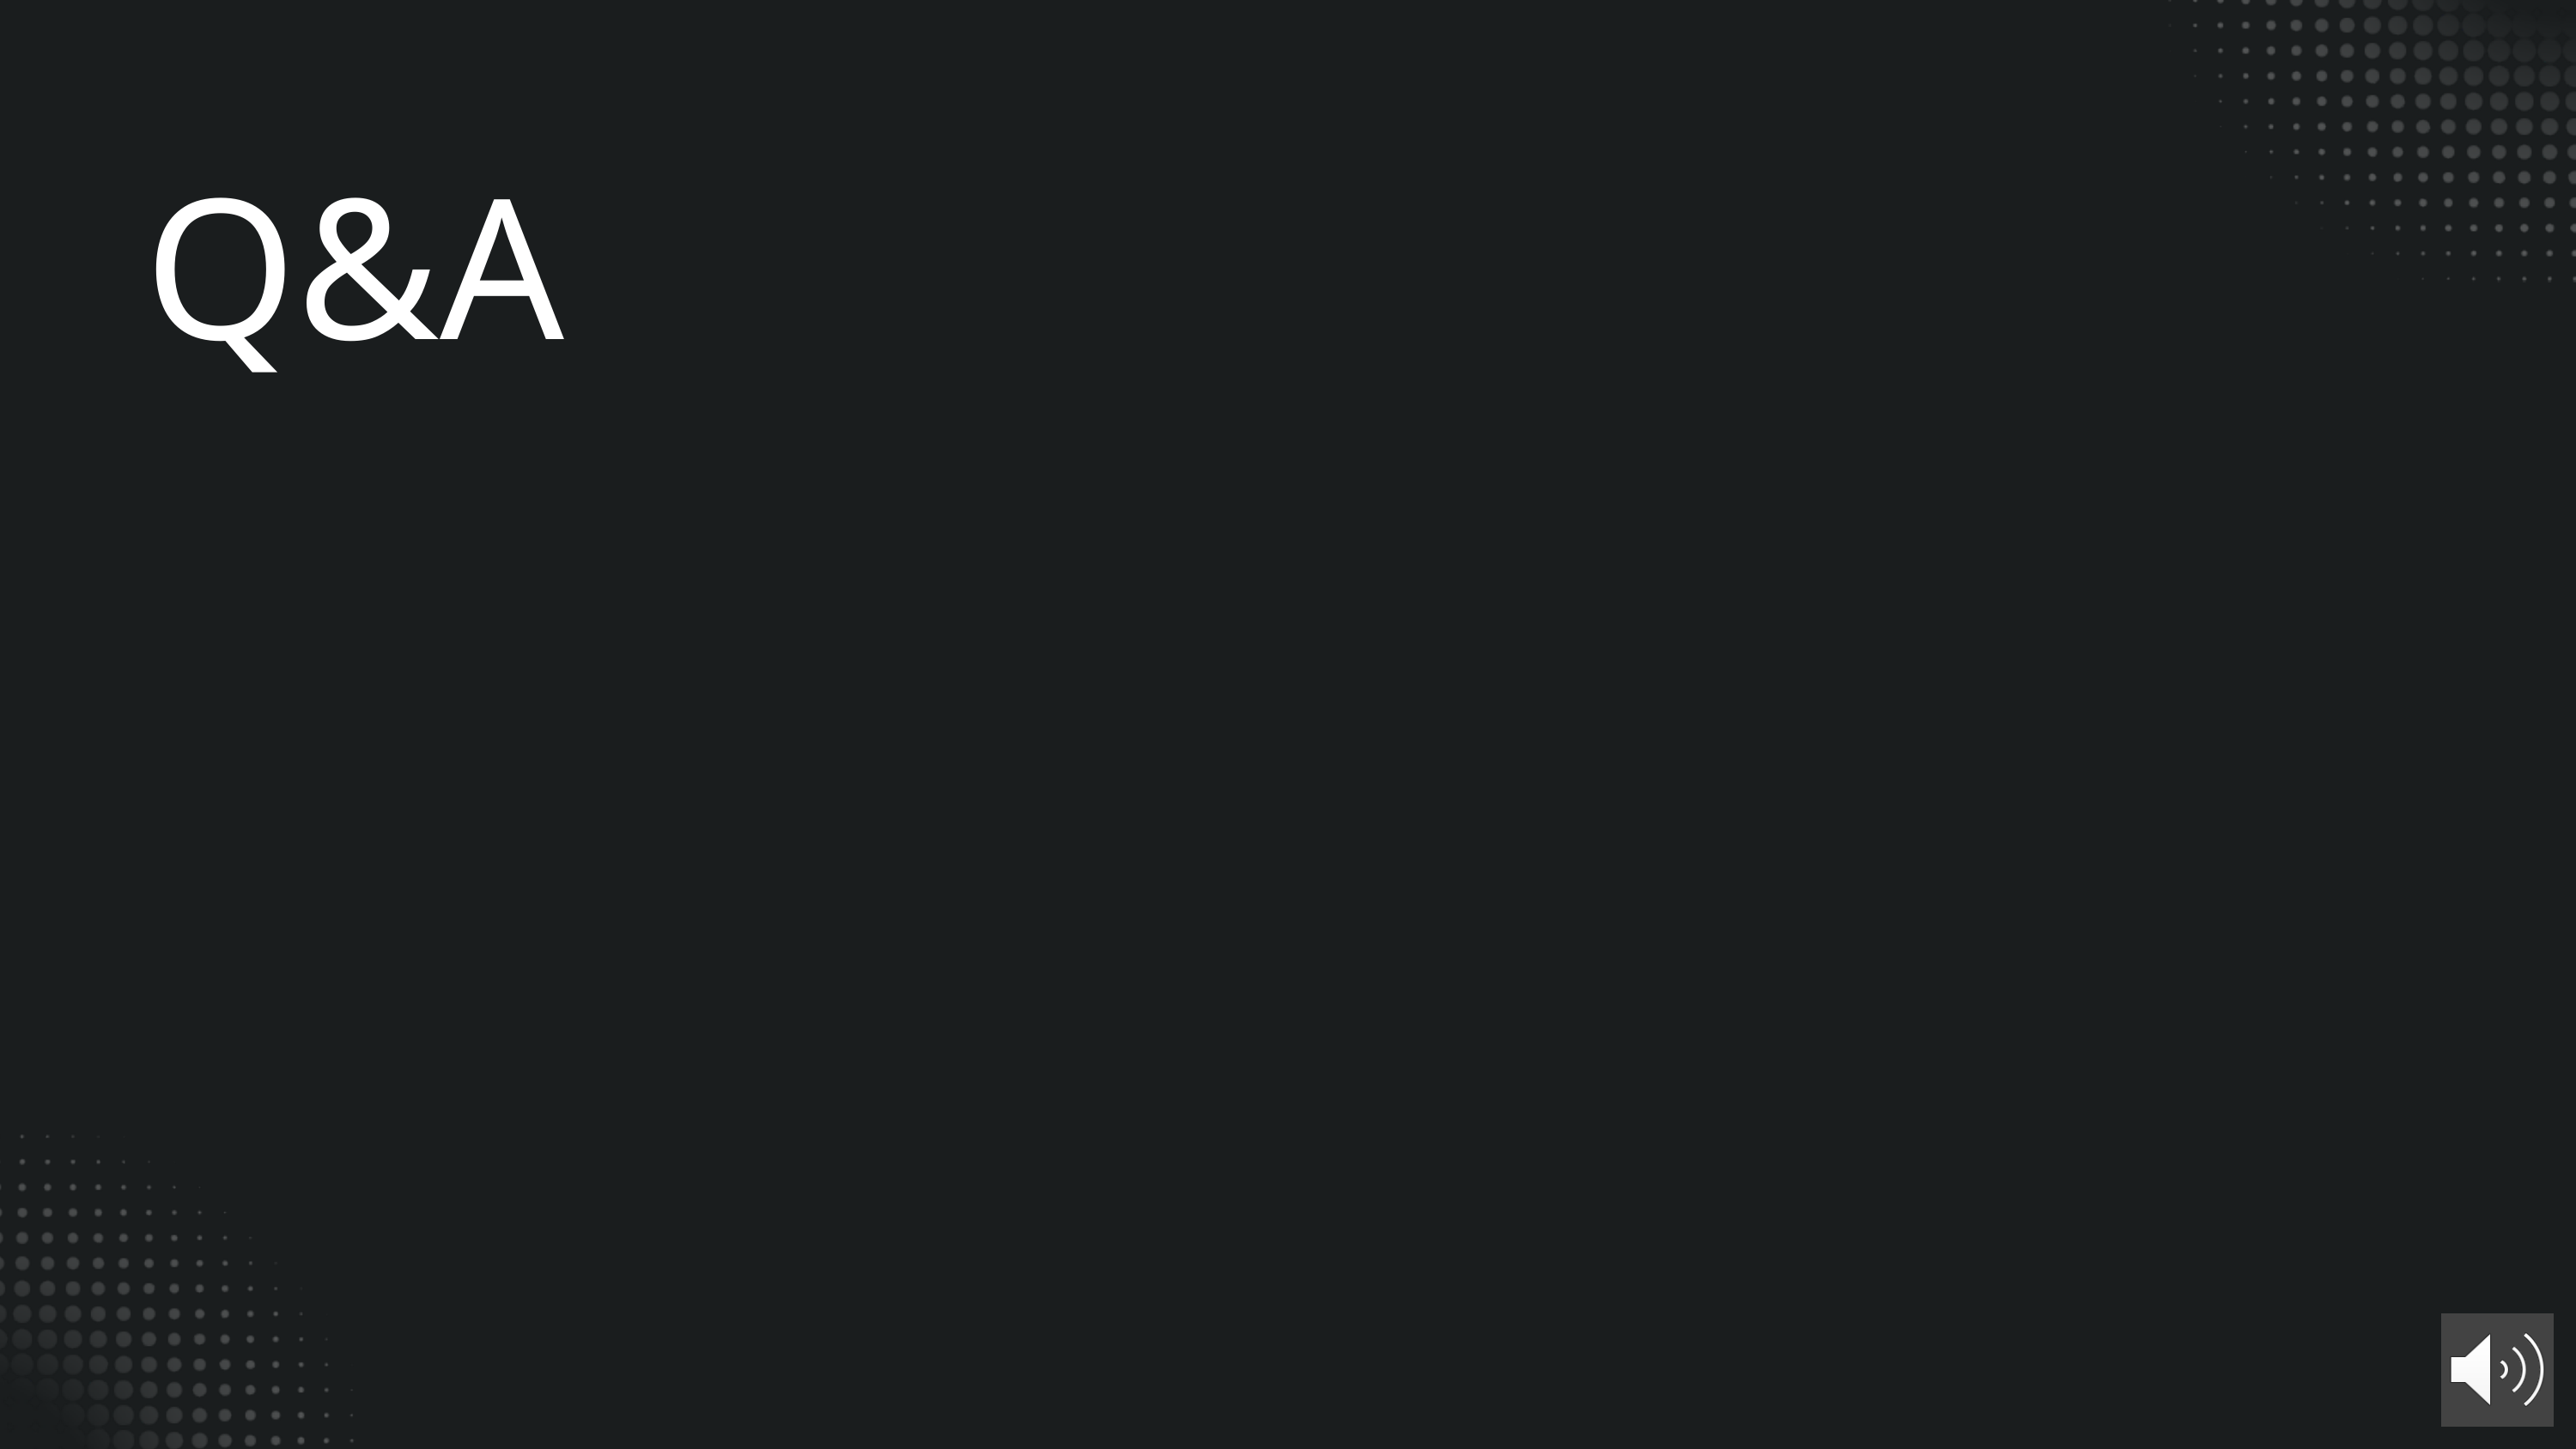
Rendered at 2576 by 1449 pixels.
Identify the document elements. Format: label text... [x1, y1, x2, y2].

picture [0, 1112, 355, 1449]
picture [2167, 0, 2576, 282]
text_box Q&A [144, 144, 1125, 379]
picture [2439, 1312, 2555, 1428]
